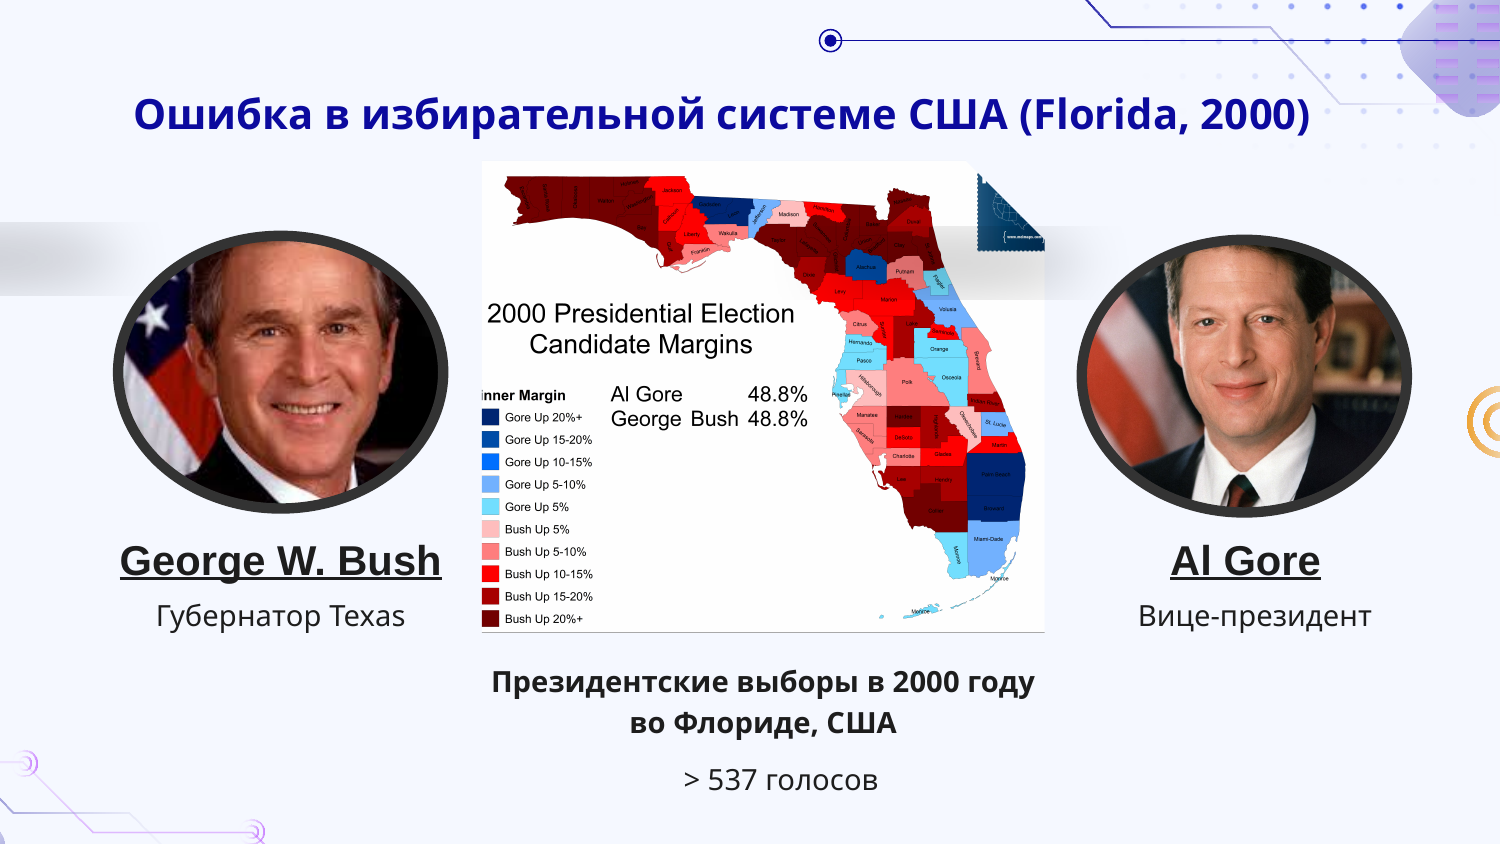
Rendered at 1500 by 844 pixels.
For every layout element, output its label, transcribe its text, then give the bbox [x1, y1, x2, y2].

title Ошибка в избирательной системе США (Florida, 2000) [118, 72, 1445, 167]
subtitle Президентские выборы в 2000 году во Флориде, США [468, 687, 1058, 754]
picture [1118, 0, 1432, 40]
picture [481, 160, 1045, 634]
subtitle Вице-президент [1057, 577, 1453, 658]
picture [1118, 104, 1500, 185]
subtitle Губернатор Texas [118, 599, 444, 633]
subtitle > 537 голосов [618, 754, 944, 828]
picture [1118, 41, 1412, 72]
picture [1081, 239, 1408, 513]
subtitle Al Gore [1081, 532, 1387, 577]
subtitle George W. Bush [98, 532, 463, 599]
picture [117, 235, 444, 509]
